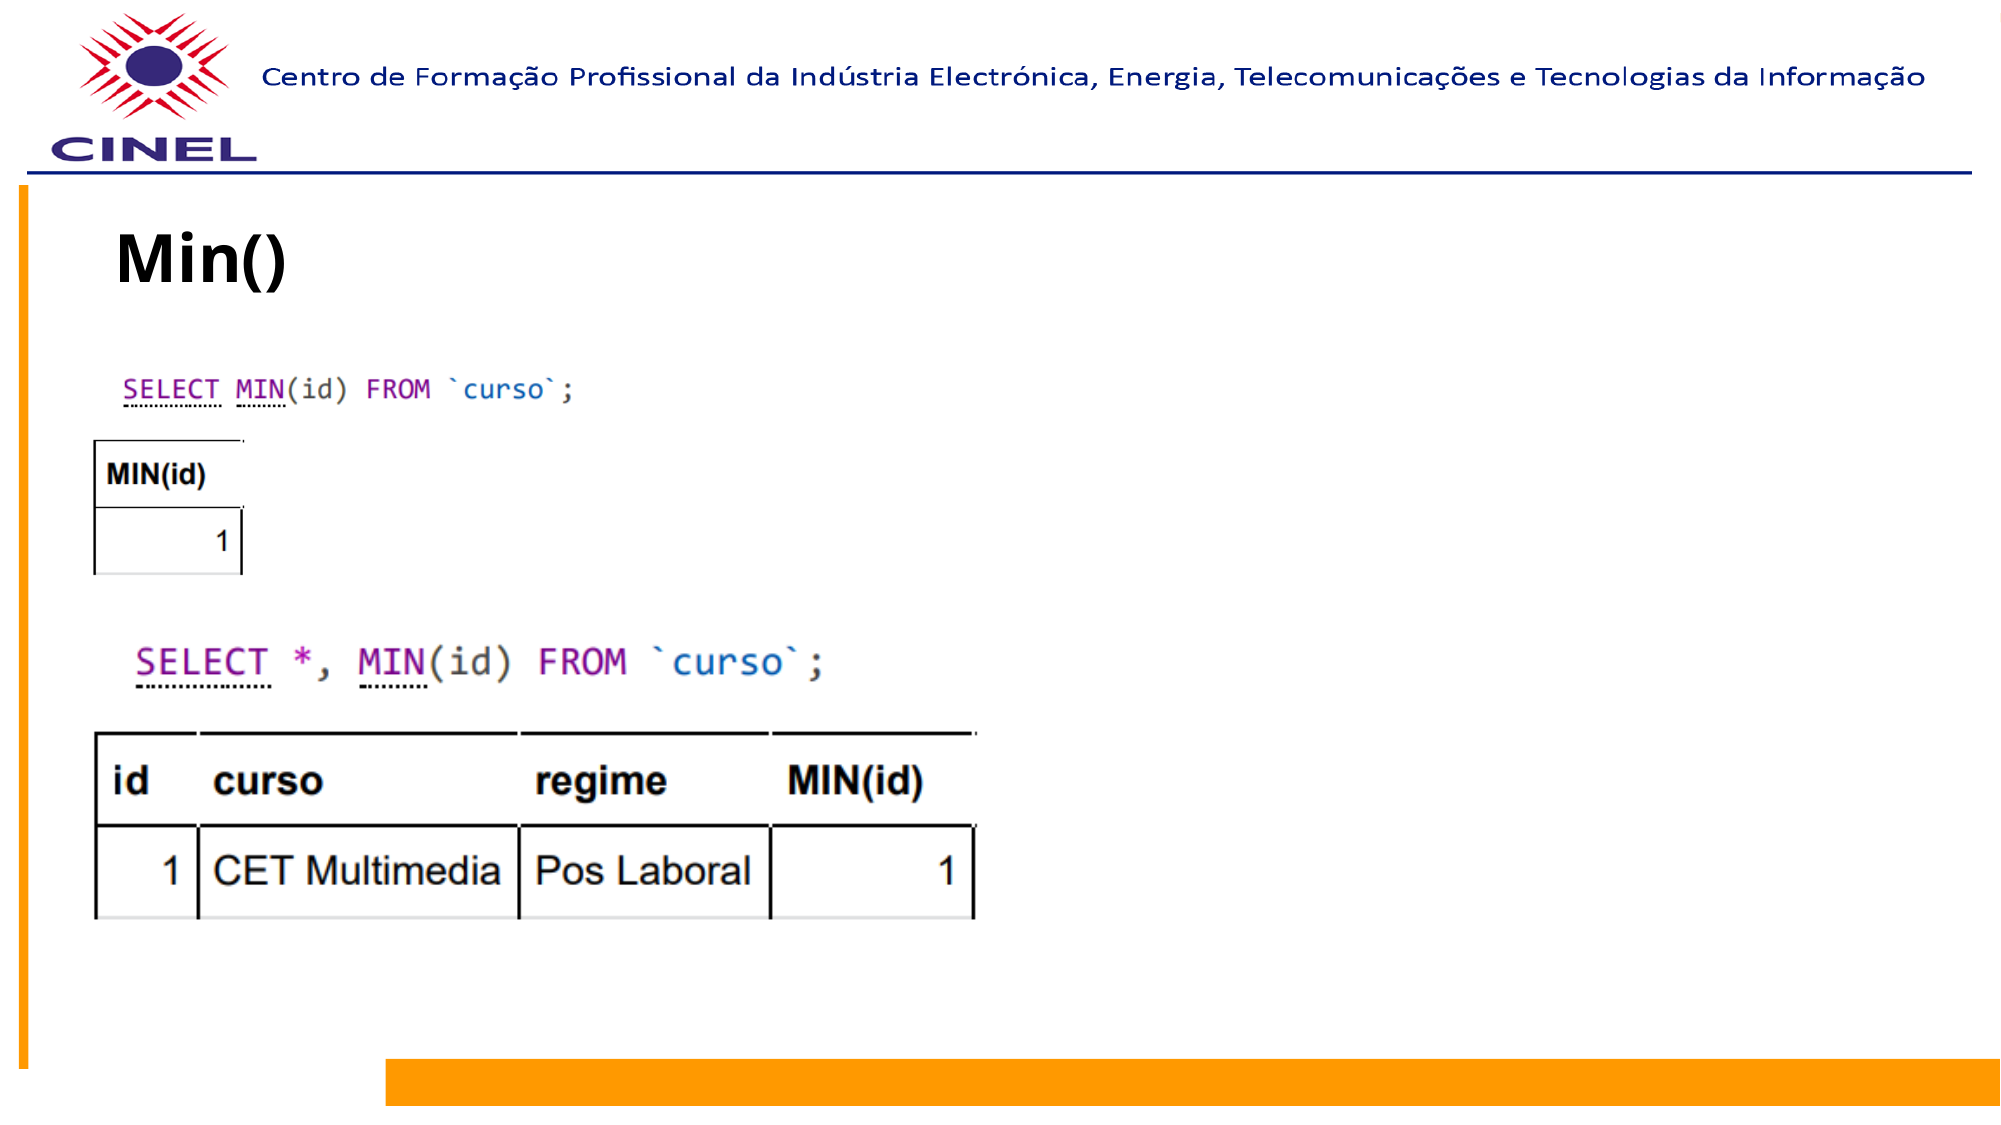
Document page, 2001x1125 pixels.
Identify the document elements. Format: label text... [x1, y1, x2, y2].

title Min() [99, 162, 1900, 350]
picture [85, 358, 587, 589]
picture [85, 633, 1032, 925]
picture [7, 8, 2000, 185]
